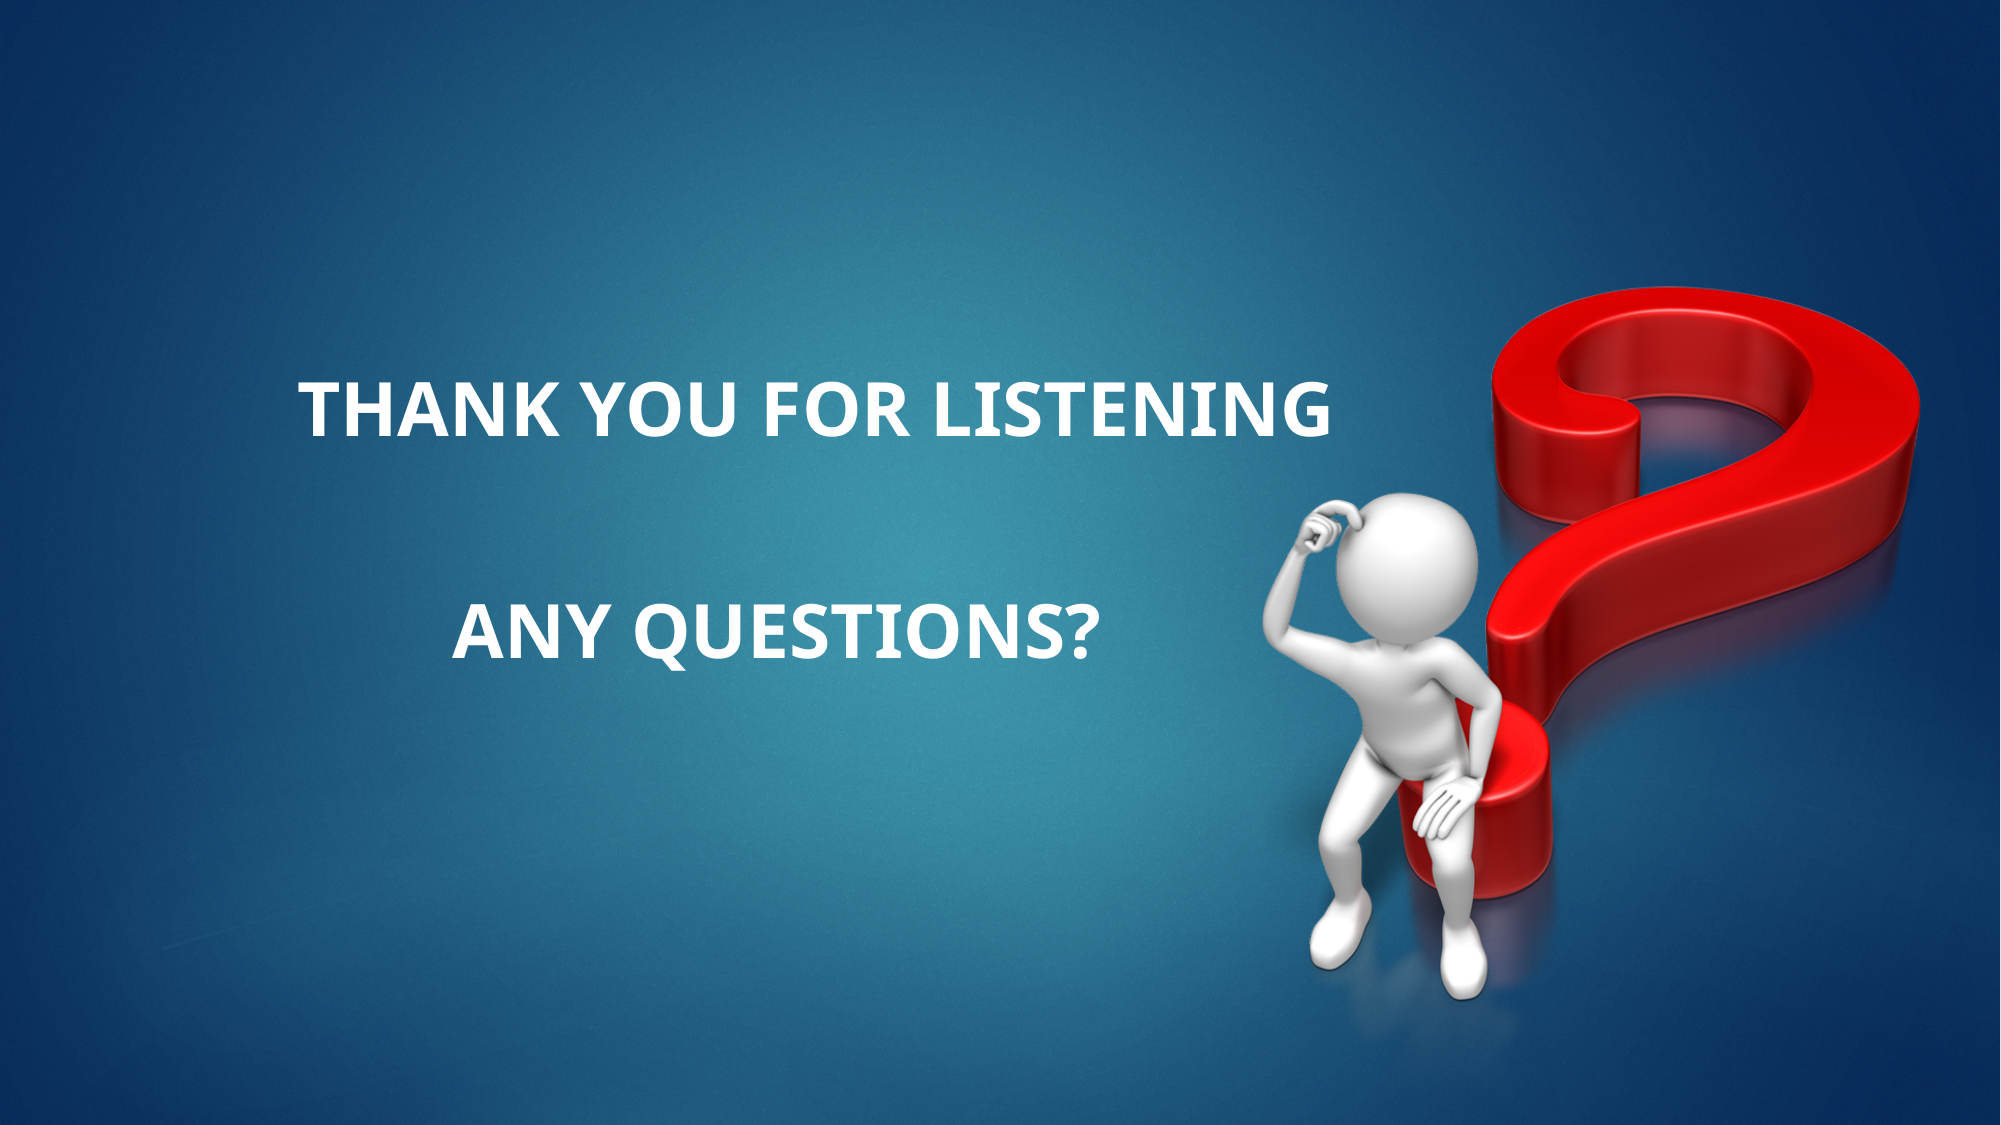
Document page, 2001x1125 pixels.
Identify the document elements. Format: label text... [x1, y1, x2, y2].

picture [1261, 264, 1924, 1092]
list THANK YOU FOR LISTENING ANY QUESTIONS? [111, 354, 1255, 861]
